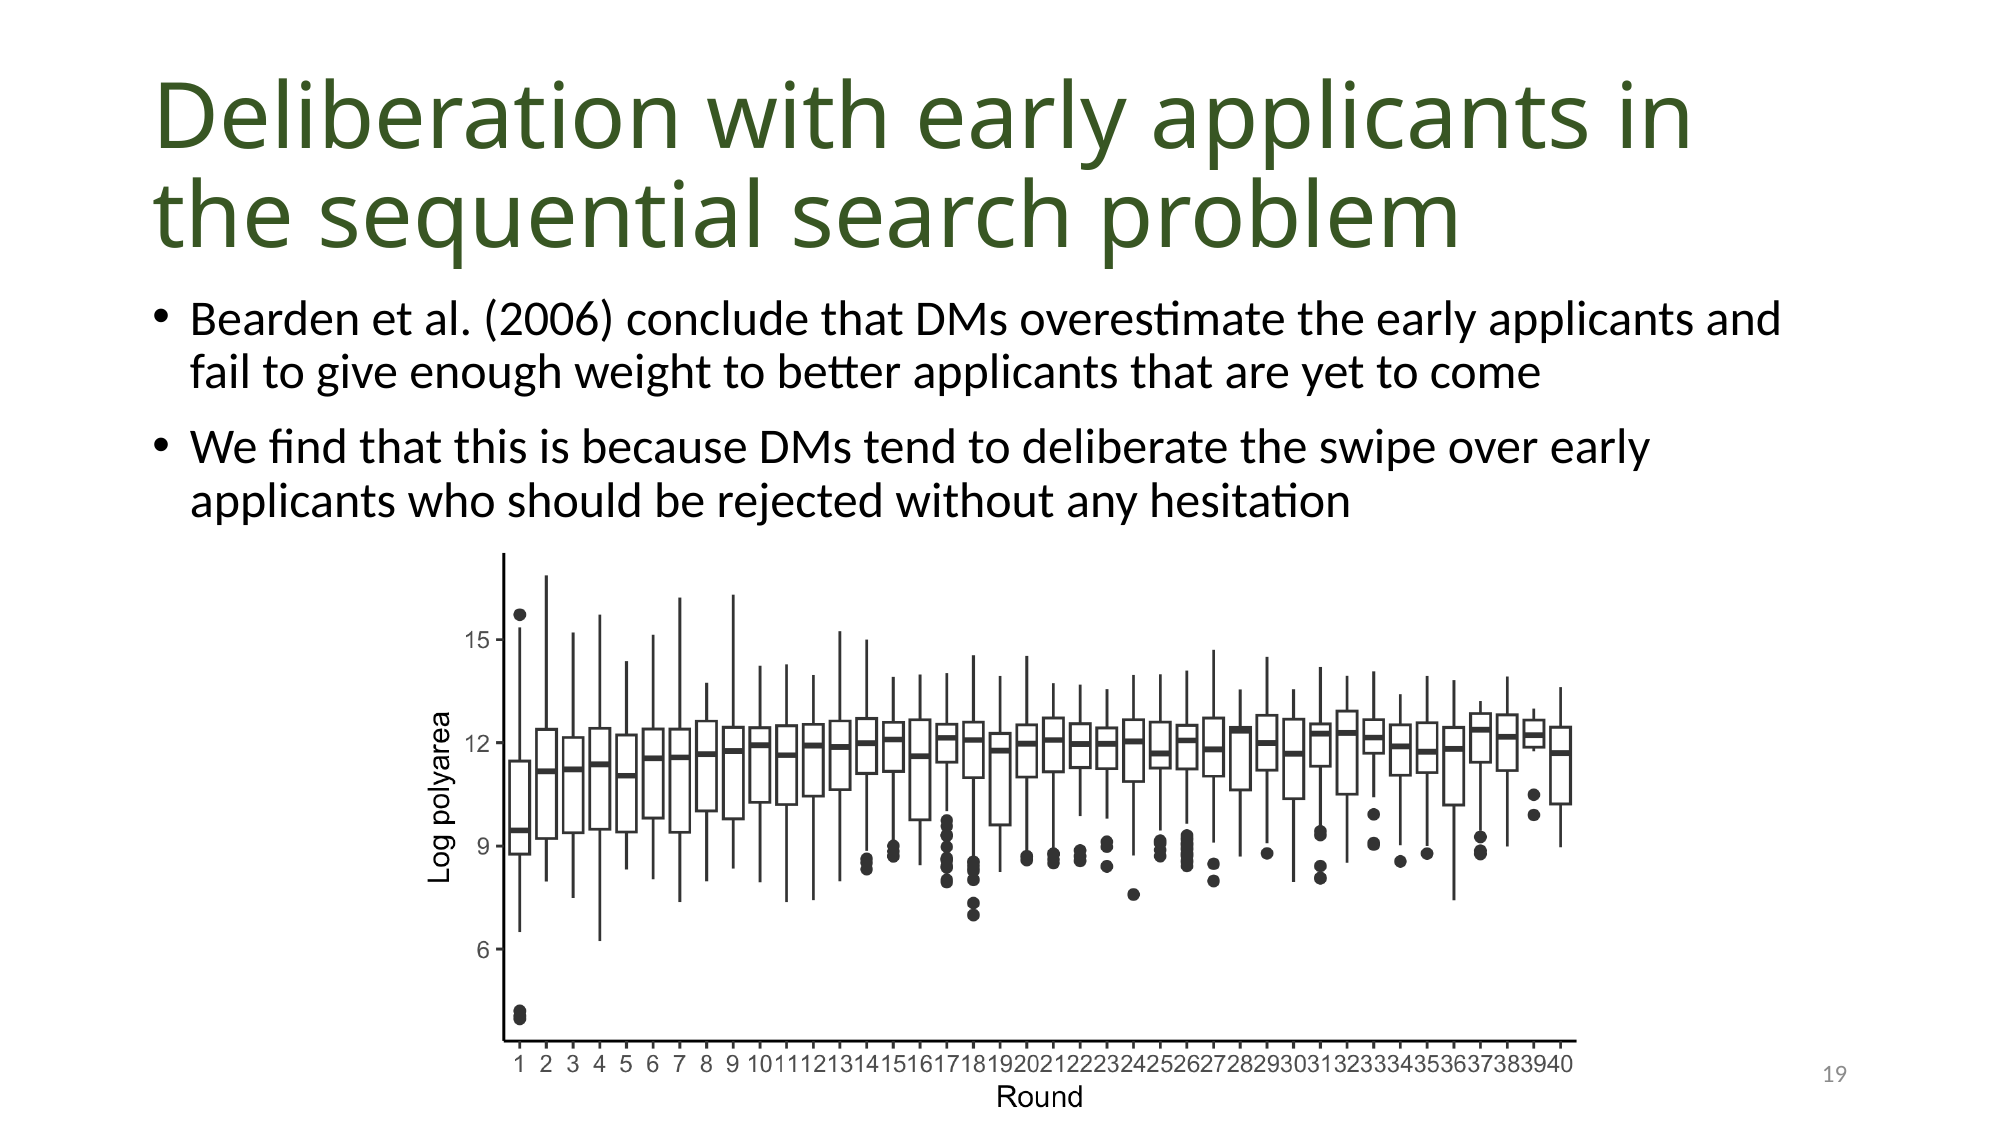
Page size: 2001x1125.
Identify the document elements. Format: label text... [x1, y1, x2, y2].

slide_number 19 [1601, 1042, 1863, 1103]
list Bearden et al. (2006) conclude that DMs overestimate the early applicants and fail to give enough weight to better applicants that are yet to come We find that this is because DMs tend to deliberate the swipe over early applicants who should be rejected without any hesitation [137, 284, 1863, 998]
title Deliberation with early applicants in the sequential search problem [137, 59, 1863, 278]
picture [398, 534, 1601, 1125]
